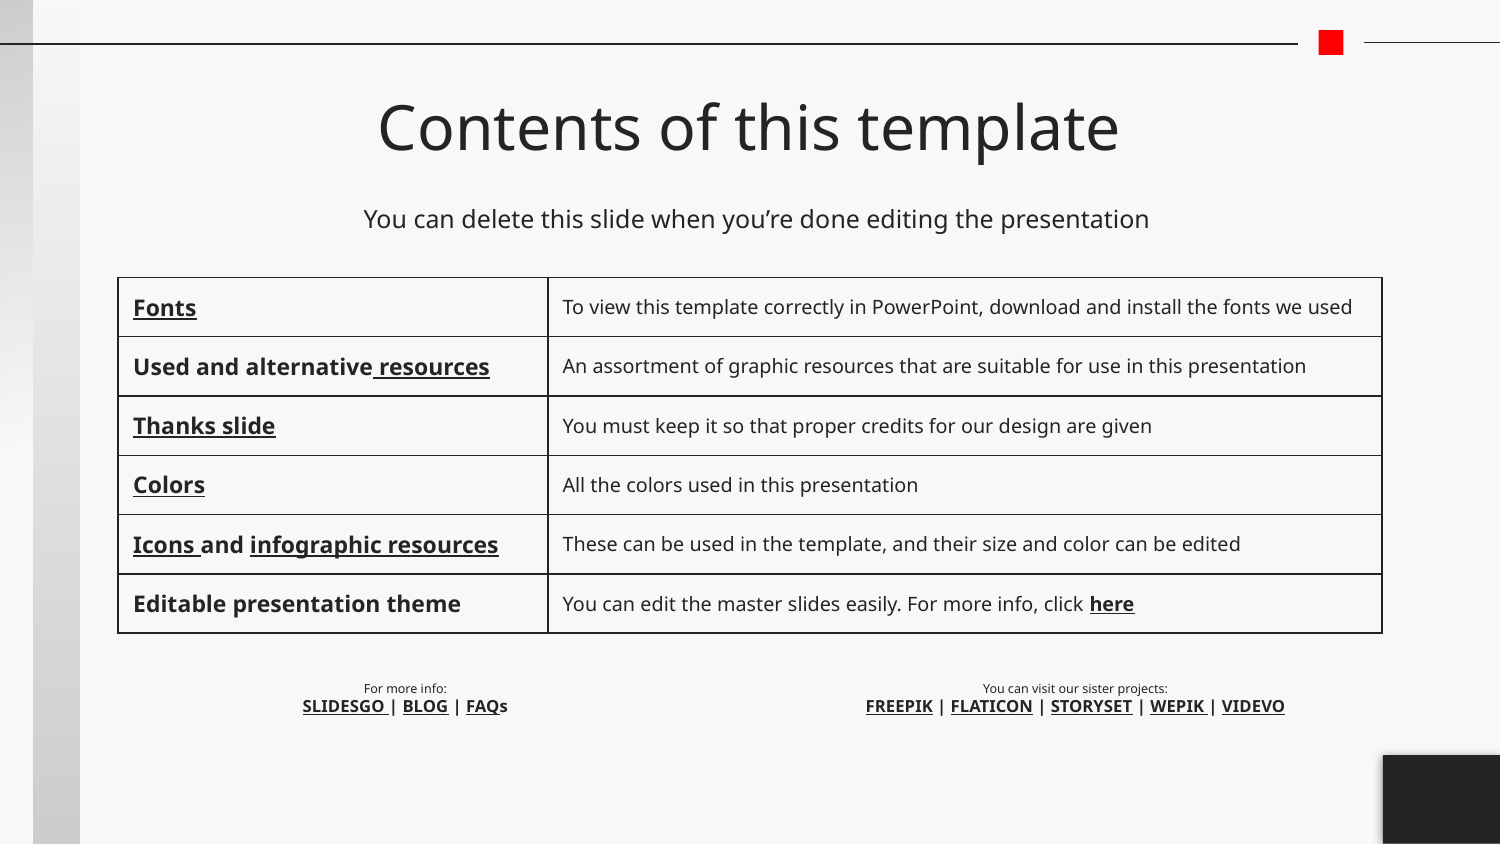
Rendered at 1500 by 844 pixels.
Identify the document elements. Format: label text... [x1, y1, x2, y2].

text_box You can visit our sister projects: FREEPIK | FLATICON | STORYSET | WEPIK | VIDEVO [787, 665, 1364, 742]
title Contents of this template [118, 72, 1382, 167]
table_cell Used and alternative resources [119, 337, 547, 395]
table_cell Editable presentation theme [119, 575, 547, 632]
table_cell Thanks slide [119, 397, 547, 455]
table_cell All the colors used in this presentation [549, 456, 1381, 514]
table_header To view this template correctly in PowerPoint, download and install the fonts we used [549, 278, 1381, 336]
table_cell You must keep it so that proper credits for our design are given [549, 397, 1381, 455]
table_cell These can be used in the template, and their size and color can be edited [549, 515, 1381, 573]
table_cell Icons and infographic resources [119, 515, 547, 573]
table_cell Colors [119, 456, 547, 514]
text_box You can delete this slide when you’re done editing the presentation [118, 189, 1382, 250]
table_cell An assortment of graphic resources that are suitable for use in this presentation [549, 337, 1381, 395]
text_box For more info: SLIDESGO | BLOG | FAQs [116, 665, 694, 742]
table_header Fonts [119, 278, 547, 336]
table_cell You can edit the master slides easily. For more info, click here [549, 575, 1381, 632]
